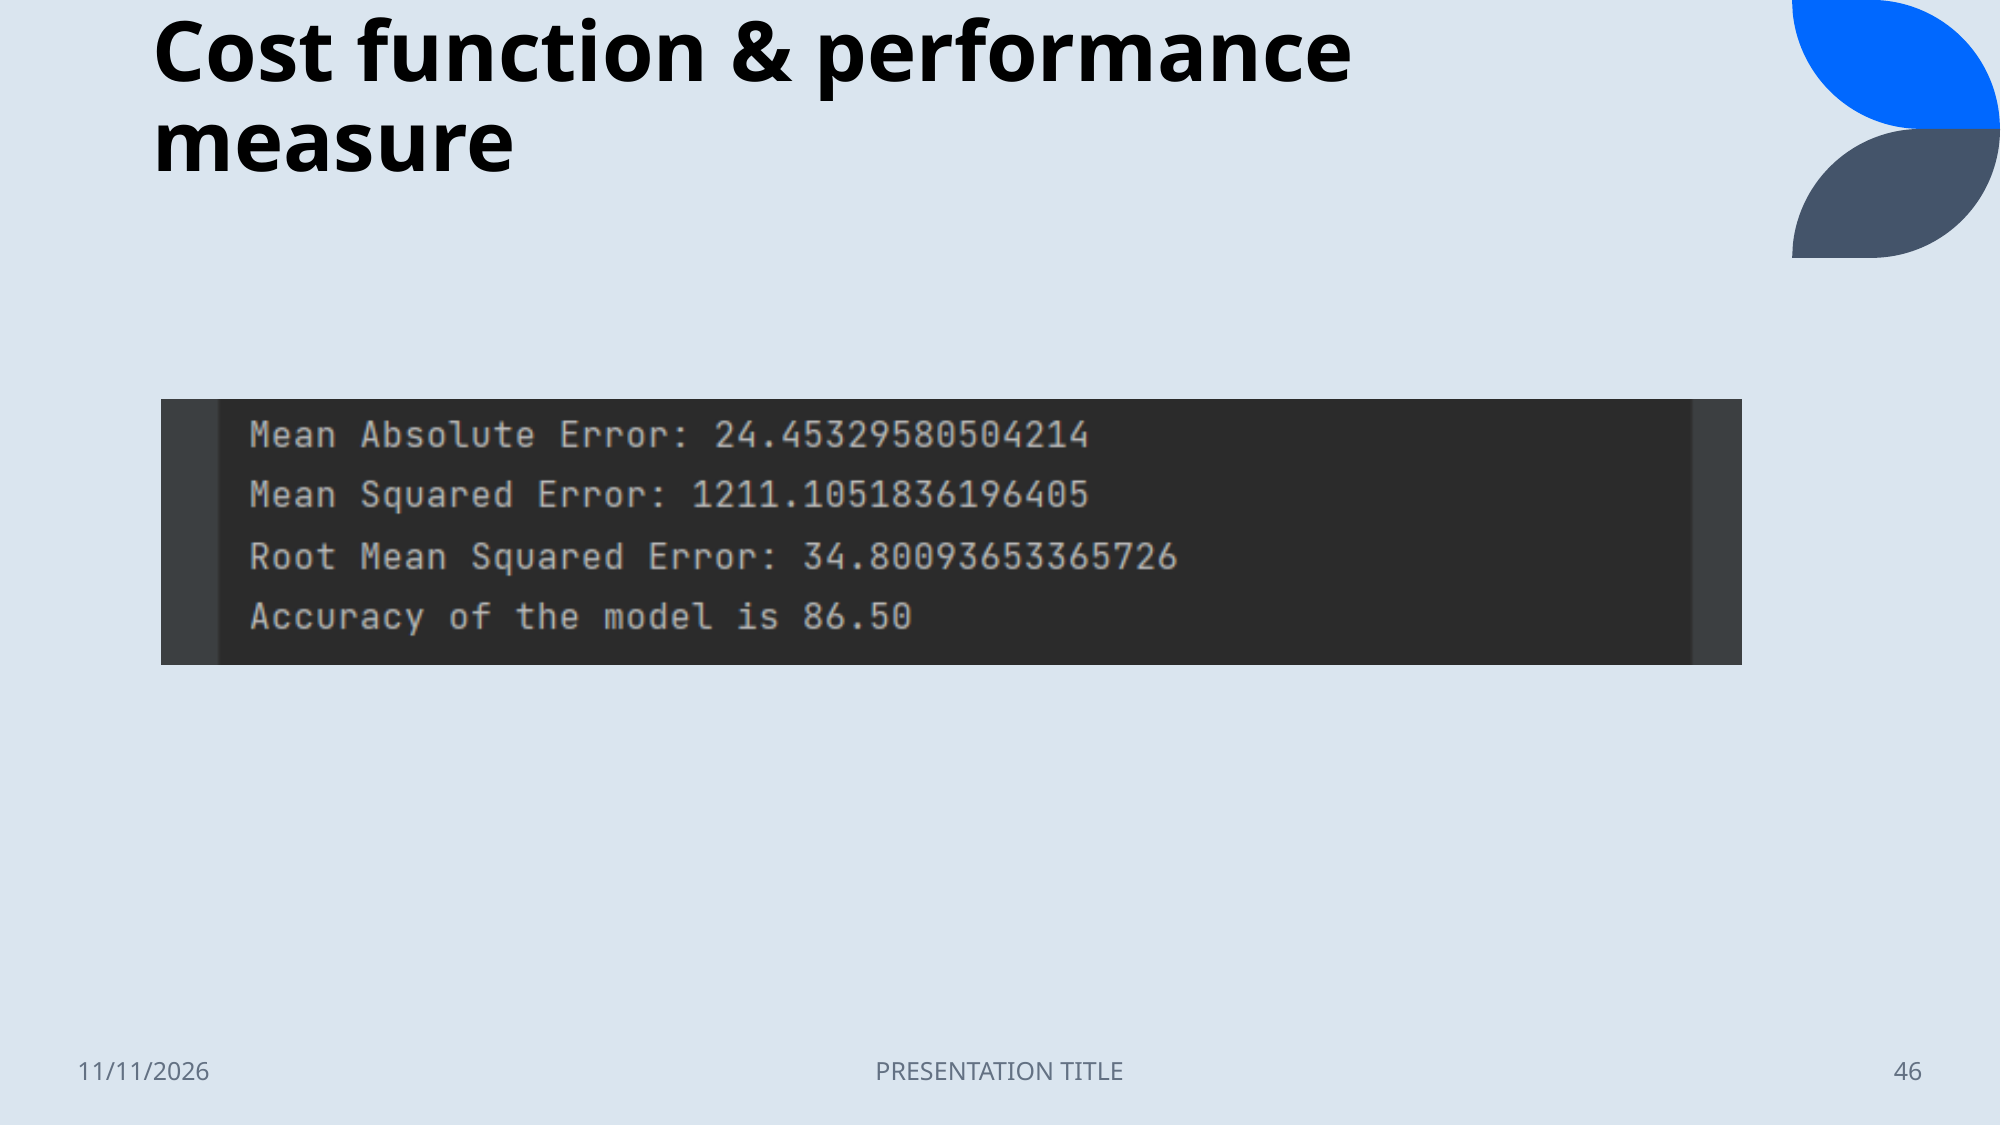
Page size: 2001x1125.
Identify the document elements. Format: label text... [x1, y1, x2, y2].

title Cost function & performance measure [137, 54, 1742, 198]
picture [161, 399, 1742, 665]
footer PRESENTATION TITLE [662, 1042, 1338, 1103]
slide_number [62, 1042, 342, 1103]
slide_number 46 [1665, 1042, 1938, 1103]
